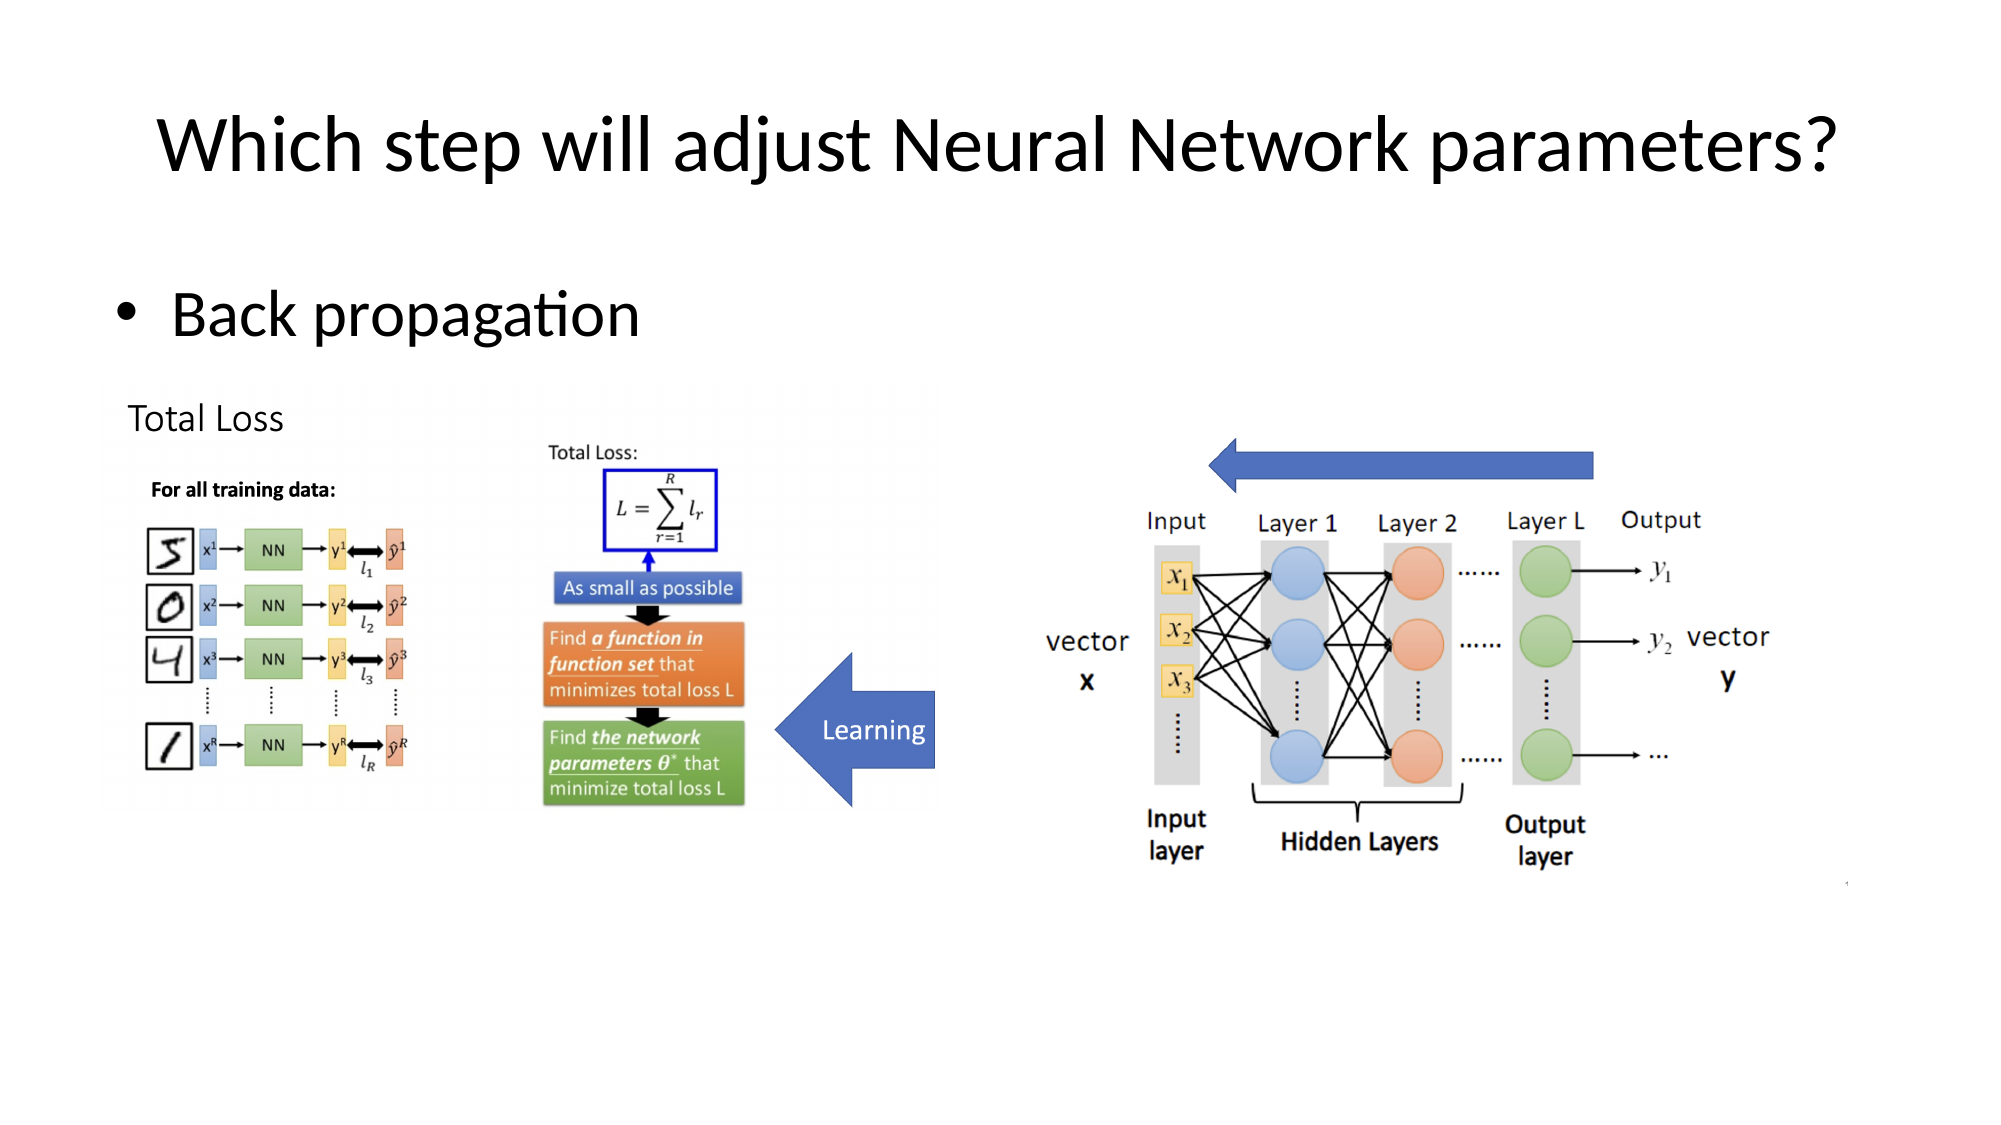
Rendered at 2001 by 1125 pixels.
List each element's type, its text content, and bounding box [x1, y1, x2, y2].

picture [991, 426, 1849, 887]
picture [99, 383, 941, 814]
title Which step will adjust Neural Network parameters? [99, 45, 1900, 233]
list Back propagation [99, 262, 1900, 1005]
